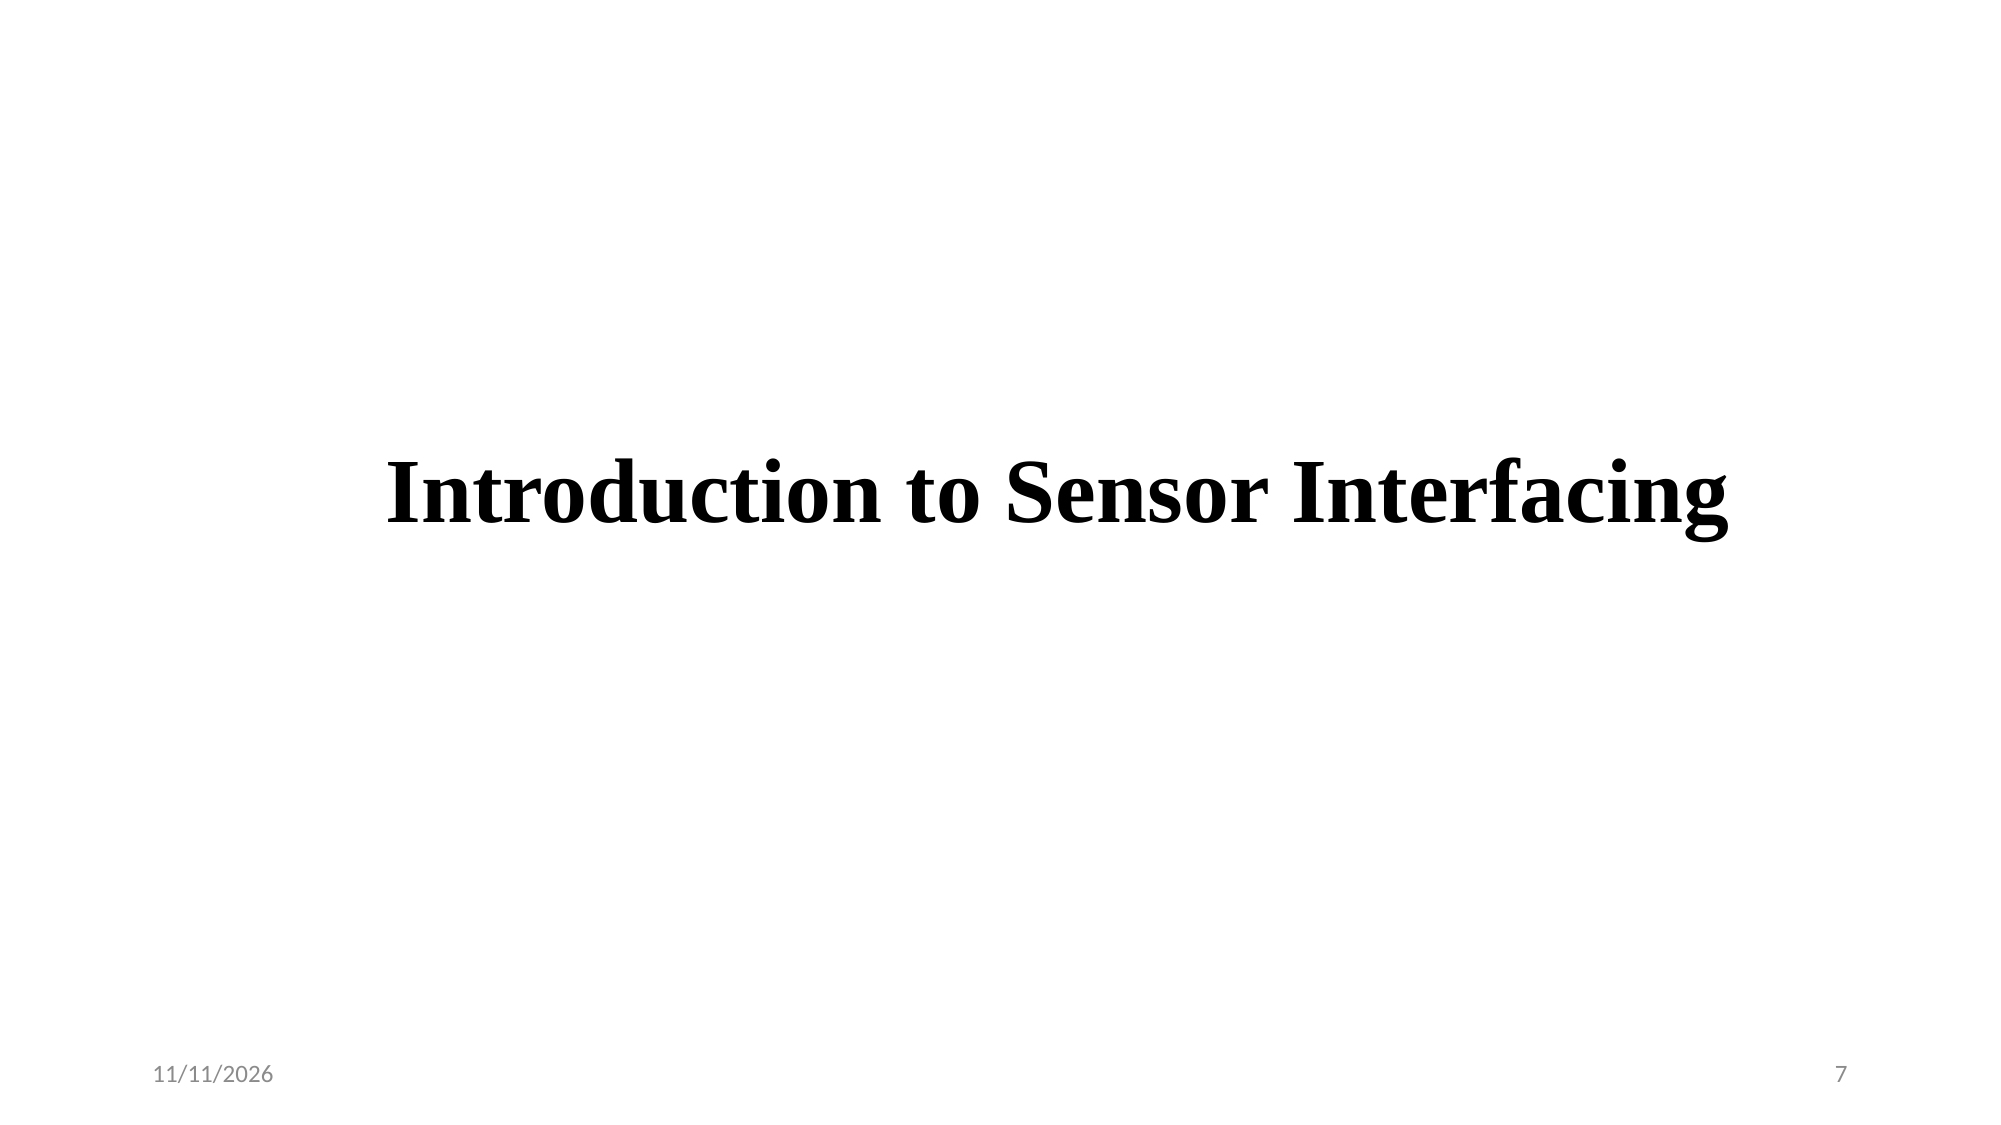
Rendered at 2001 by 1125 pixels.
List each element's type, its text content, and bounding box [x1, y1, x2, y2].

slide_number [137, 1042, 588, 1103]
title Introduction to Sensor Interfacing [195, 384, 1921, 602]
slide_number 7 [1412, 1042, 1863, 1103]
